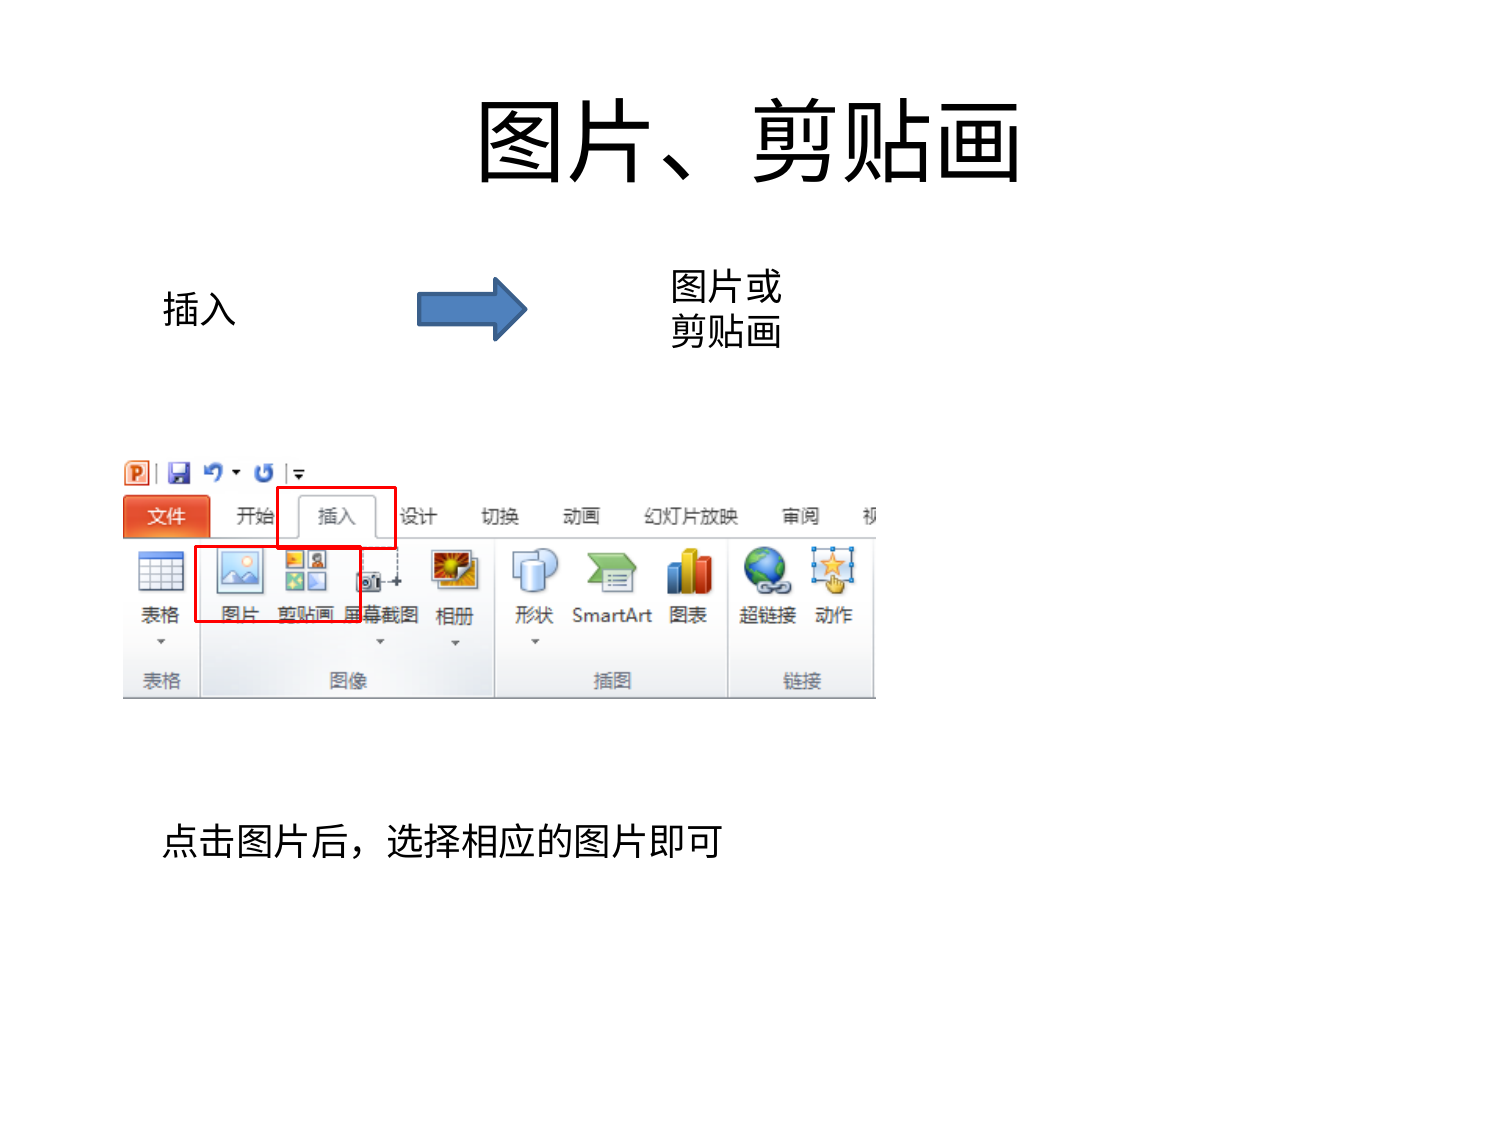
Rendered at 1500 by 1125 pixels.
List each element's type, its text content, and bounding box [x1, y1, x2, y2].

title 图片、剪贴画 [75, 45, 1425, 233]
text_box 图片或剪贴画 [655, 255, 809, 361]
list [123, 455, 876, 699]
text_box 插入 [147, 278, 278, 339]
text_box [417, 276, 528, 342]
text_box 点击图片后，选择相应的图片即可 [146, 810, 774, 871]
